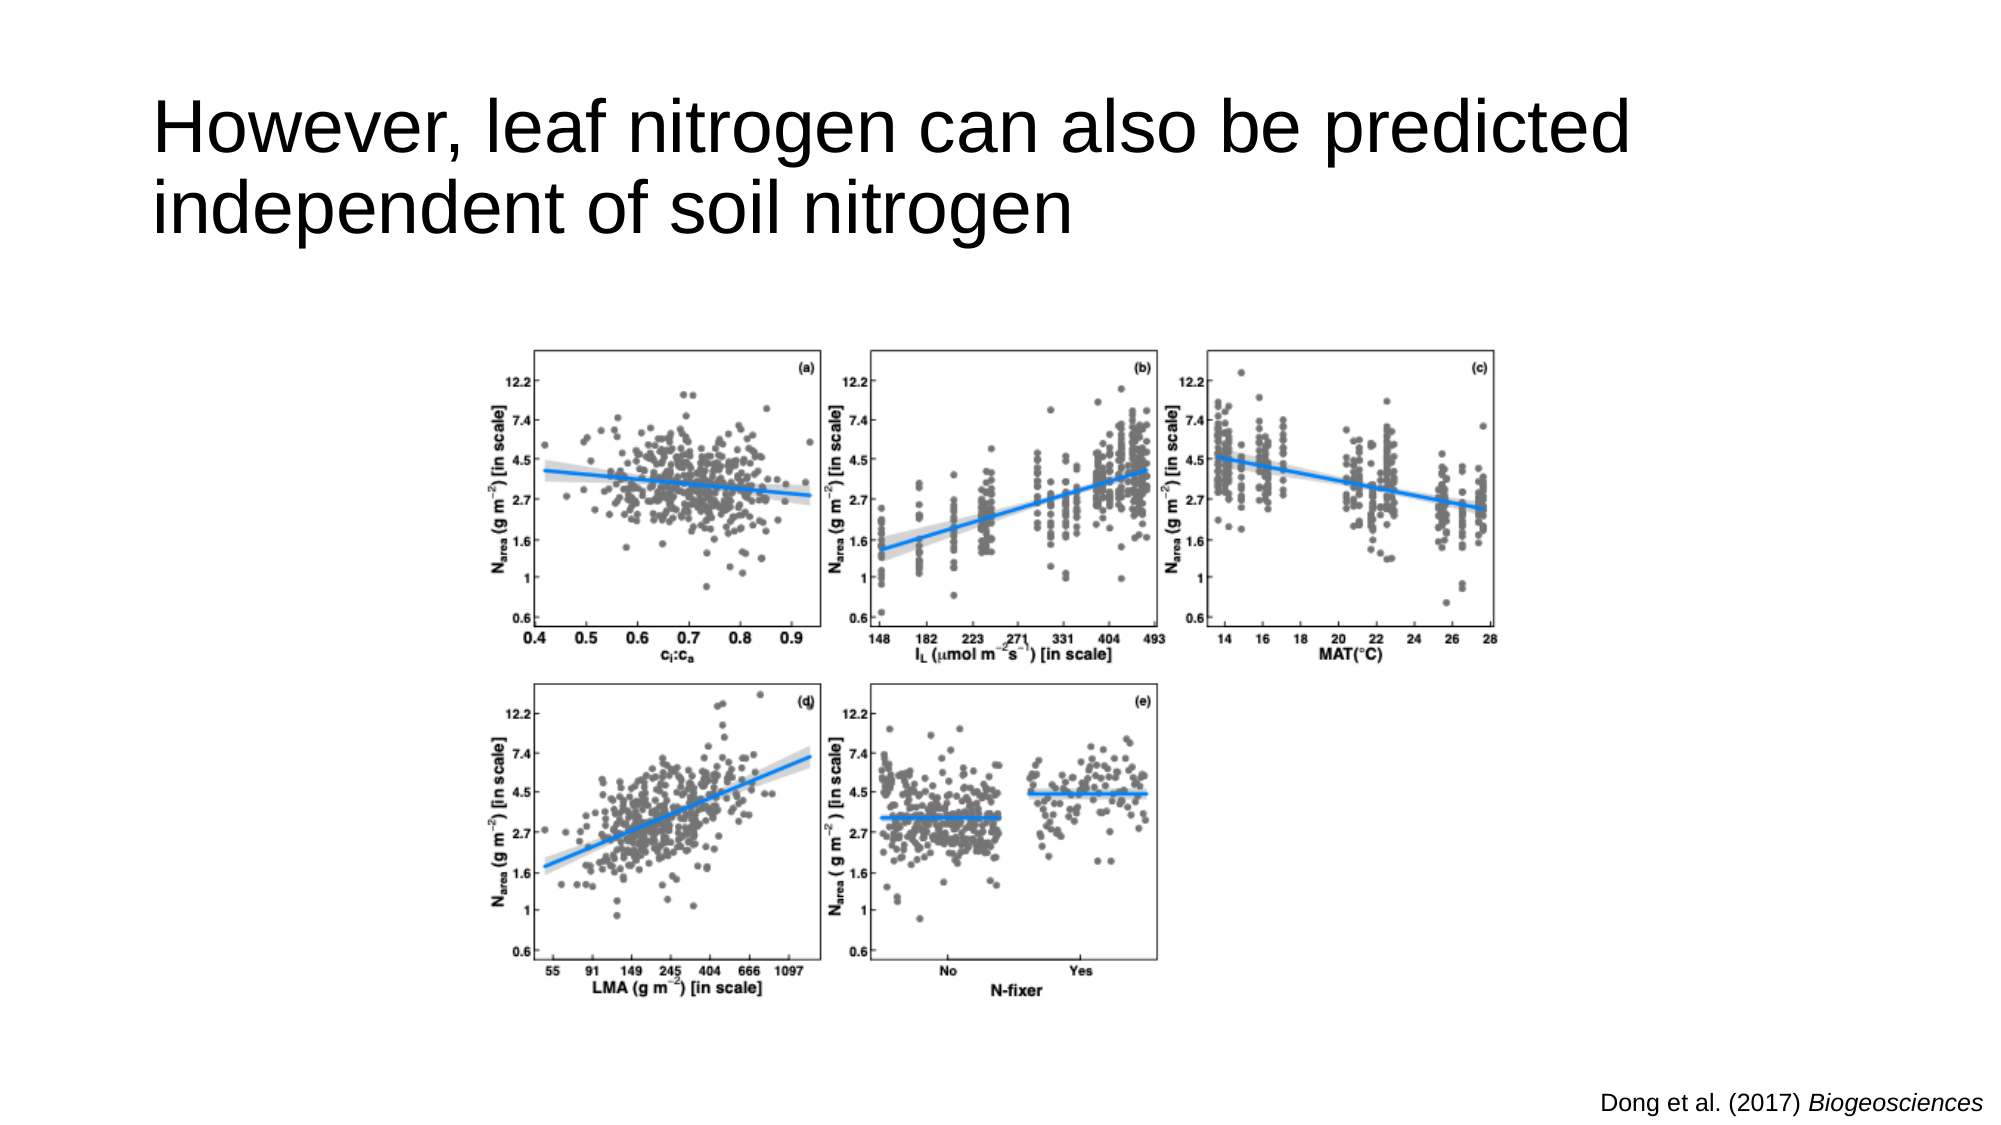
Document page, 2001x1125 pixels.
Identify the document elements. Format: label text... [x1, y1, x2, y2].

picture [429, 325, 1527, 1017]
title However, leaf nitrogen can also be predicted independent of soil nitrogen [137, 59, 1863, 278]
text_box Dong et al. (2017) Biogeosciences [1585, 1079, 2000, 1125]
